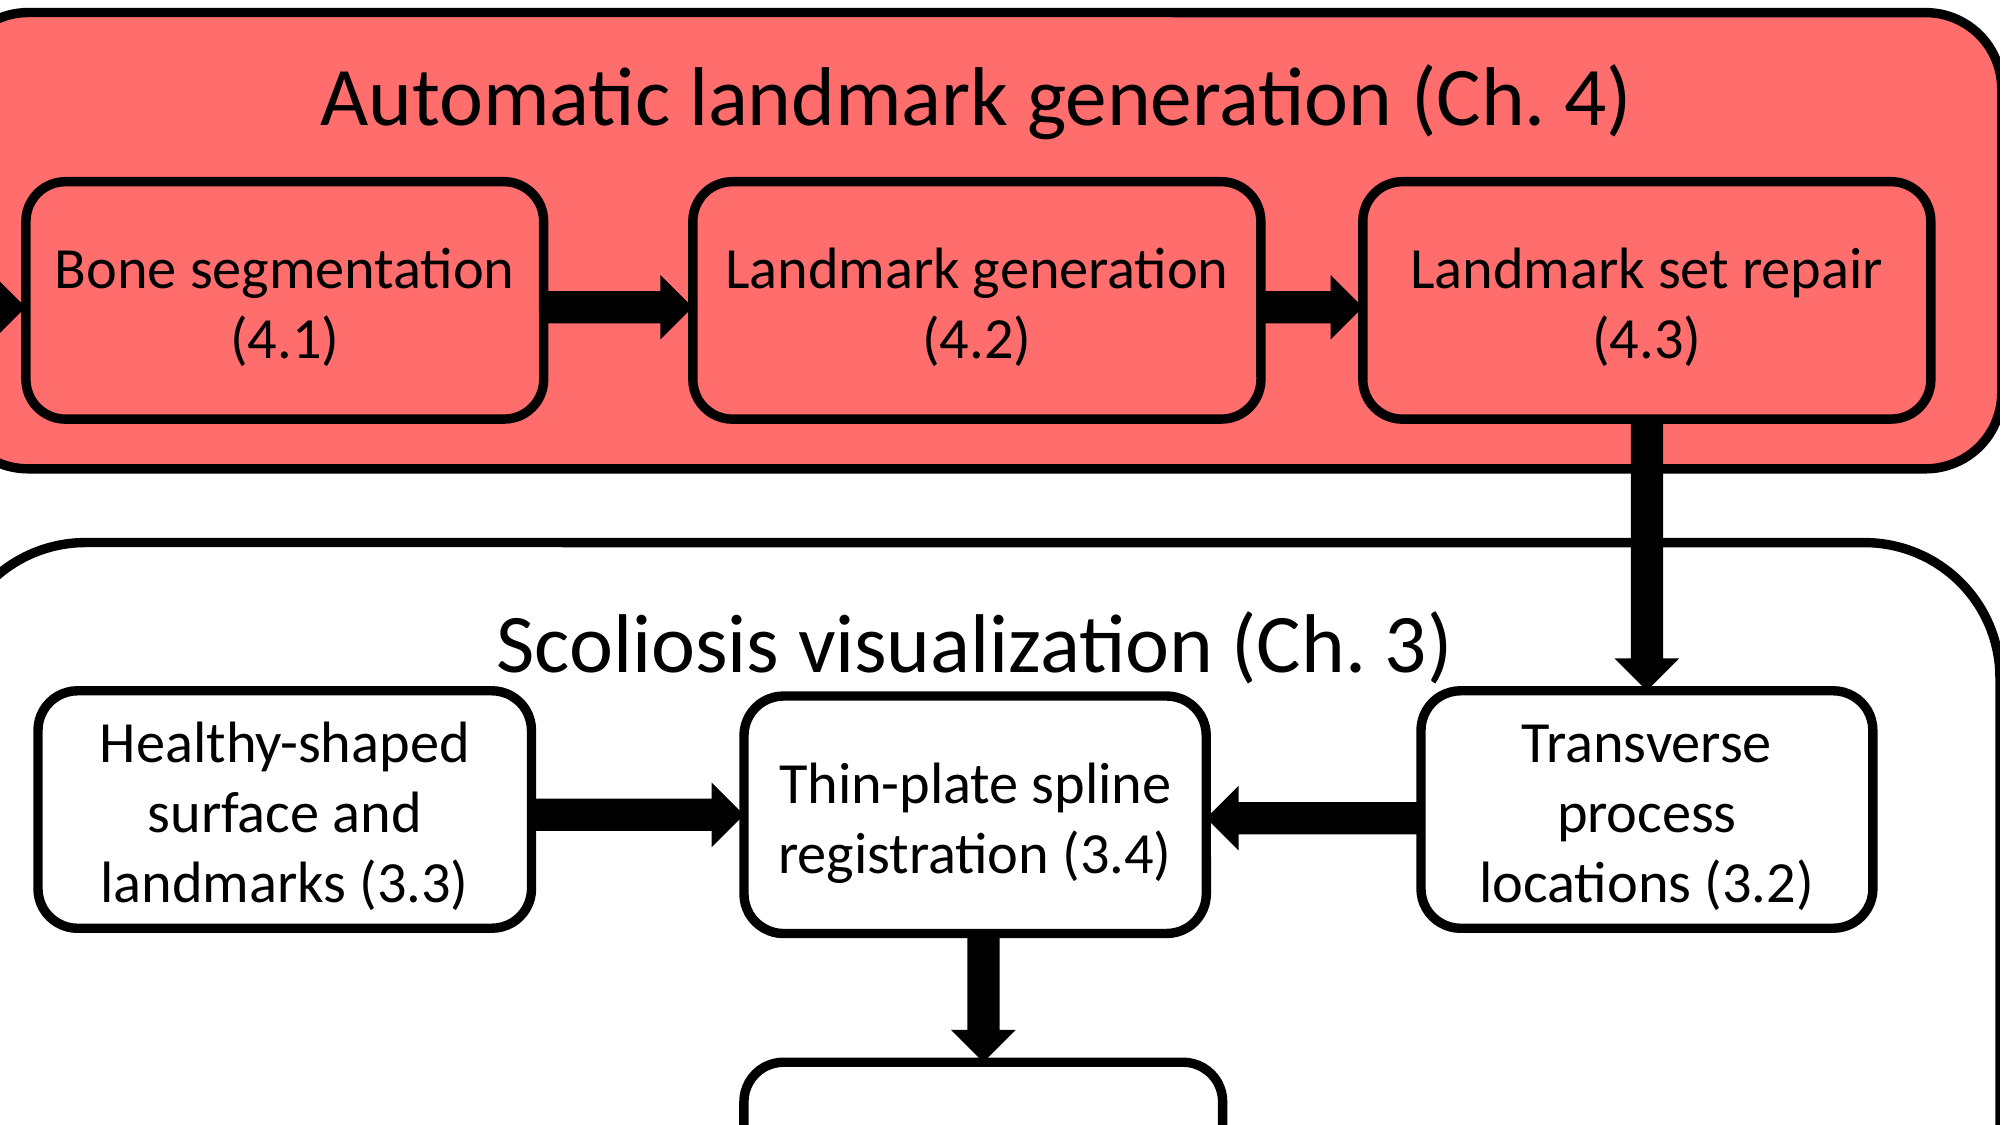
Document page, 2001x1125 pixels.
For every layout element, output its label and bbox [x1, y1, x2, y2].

text_box [0, 12, 2000, 1125]
